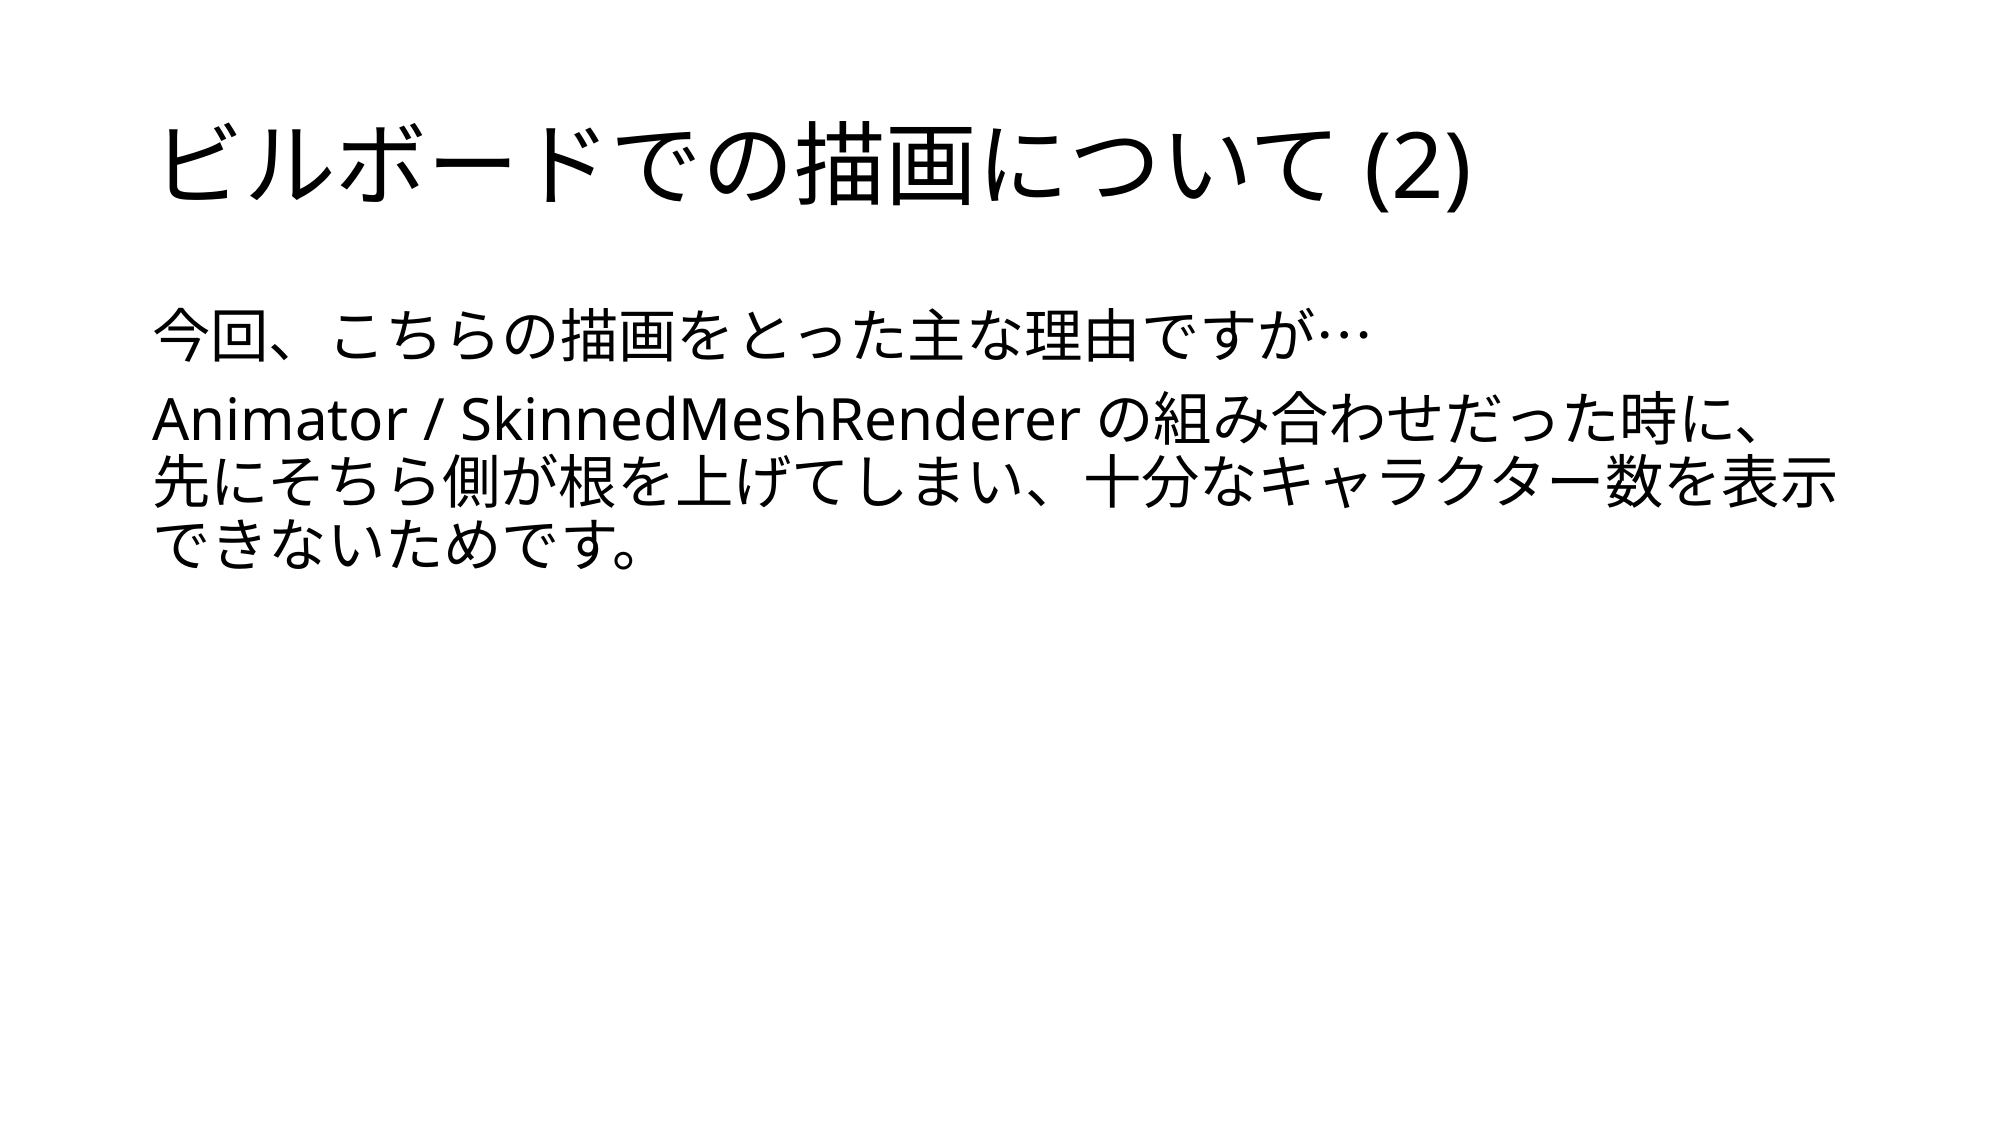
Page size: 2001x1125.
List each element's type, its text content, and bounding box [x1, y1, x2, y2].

title ビルボードでの描画について(2) [137, 59, 1863, 278]
list 今回、こちらの描画をとった主な理由ですが… Animator / SkinnedMeshRendererの組み合わせだった時に、先にそちら側が根を上げてしまい、十分なキャラクター数を表示できないためです。 [137, 299, 1863, 679]
